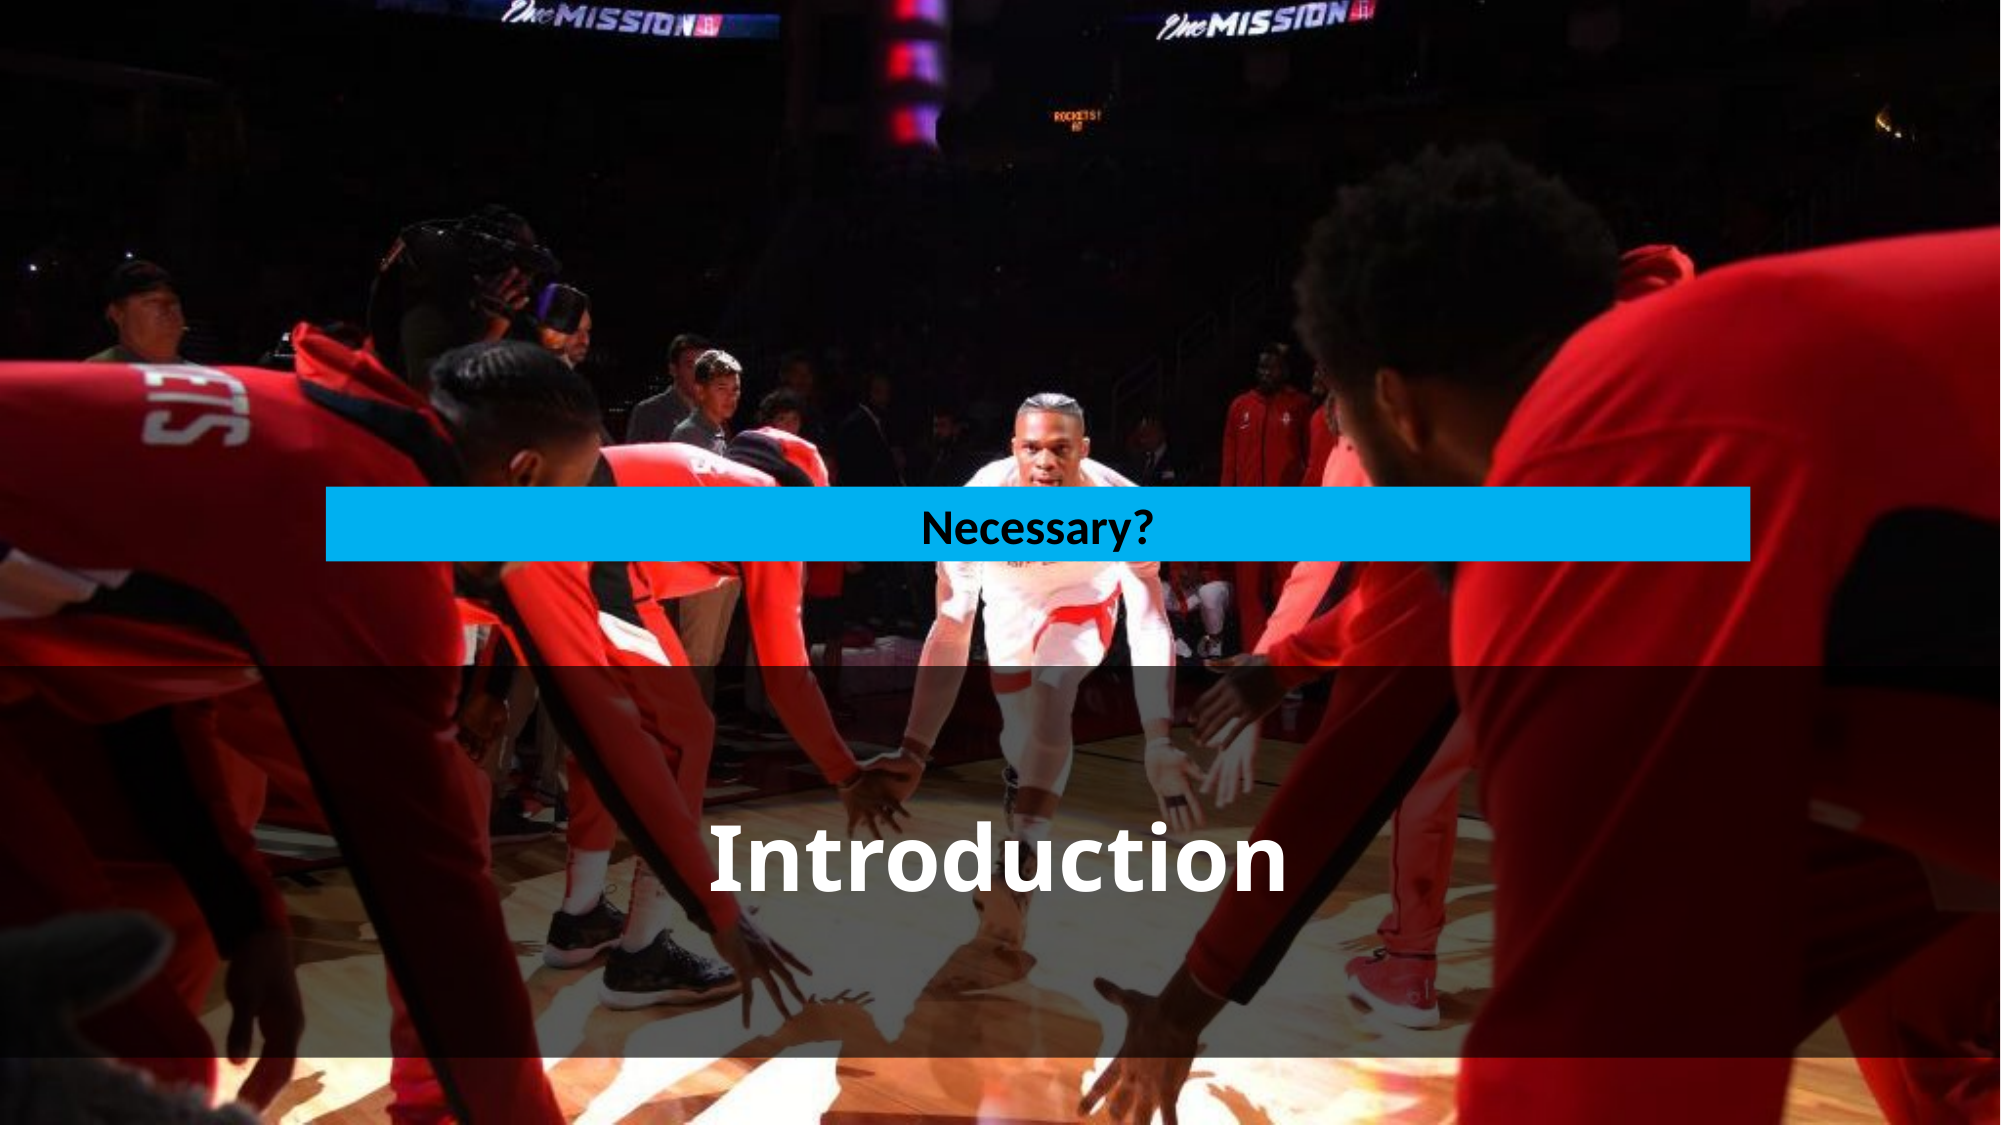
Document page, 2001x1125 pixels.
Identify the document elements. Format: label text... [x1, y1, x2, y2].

picture [0, 0, 2001, 1125]
text_box Introduction [0, 666, 2000, 1058]
text_box Necessary? [325, 486, 1751, 562]
